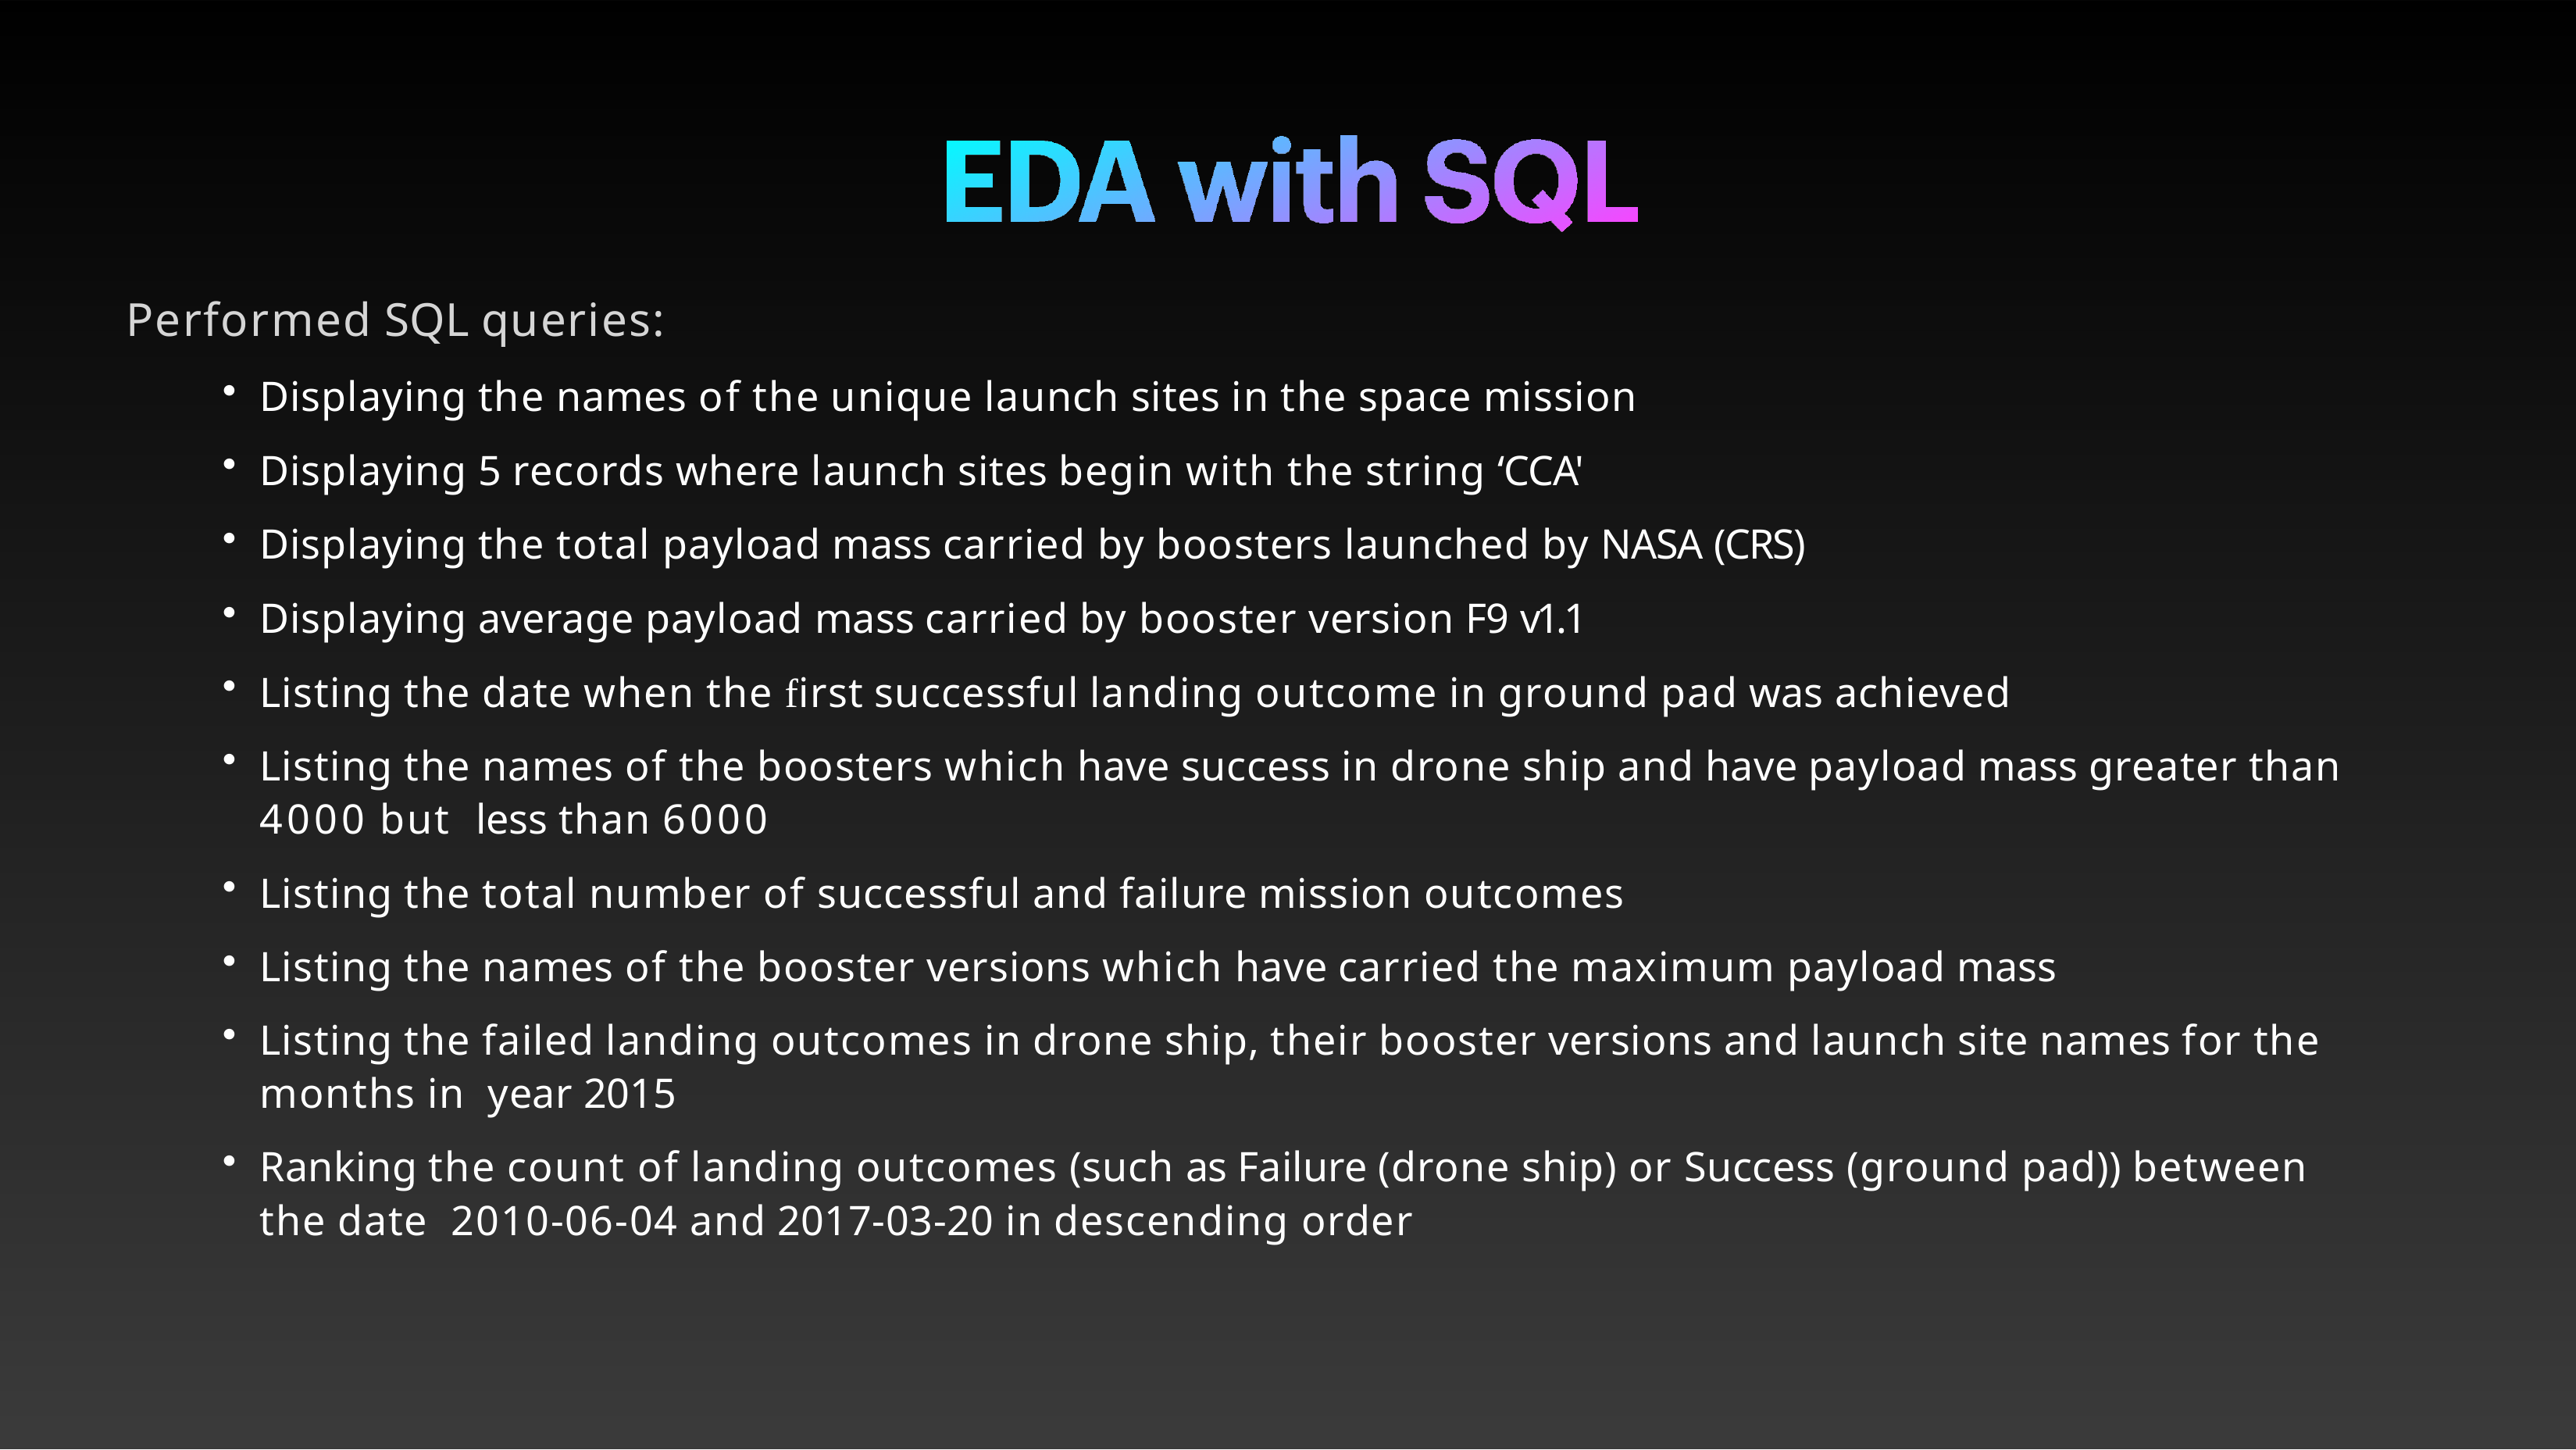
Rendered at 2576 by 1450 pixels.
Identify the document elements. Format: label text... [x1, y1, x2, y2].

text_box Performed SQL queries: Displaying the names of the unique launch sites in the space mission Displaying 5 records where launch sites begin with the string ‘CCA' Displaying the total payload mass carried by boosters launched by NASA (CRS) Displaying average payload mass carried by booster version F9 v1.1 Listing the date when the first successful landing outcome in ground pad was achieved Listing the names of the boosters which have success in drone ship and have payload mass greater than 4000 but less than 6000 Listing the total number of successful and failure mission outcomes Listing the names of the booster versions which have carried the maximum payload mass Listing the failed landing outcomes in drone ship, their booster versions and launch site names for the months in year 2015 Ranking the count of landing outcomes (such as Failure (drone ship) or Success (ground pad)) between the date 2010-06-04 and 2017-03-20 in descending order [124, 260, 2432, 1325]
picture [0, 0, 2576, 1449]
